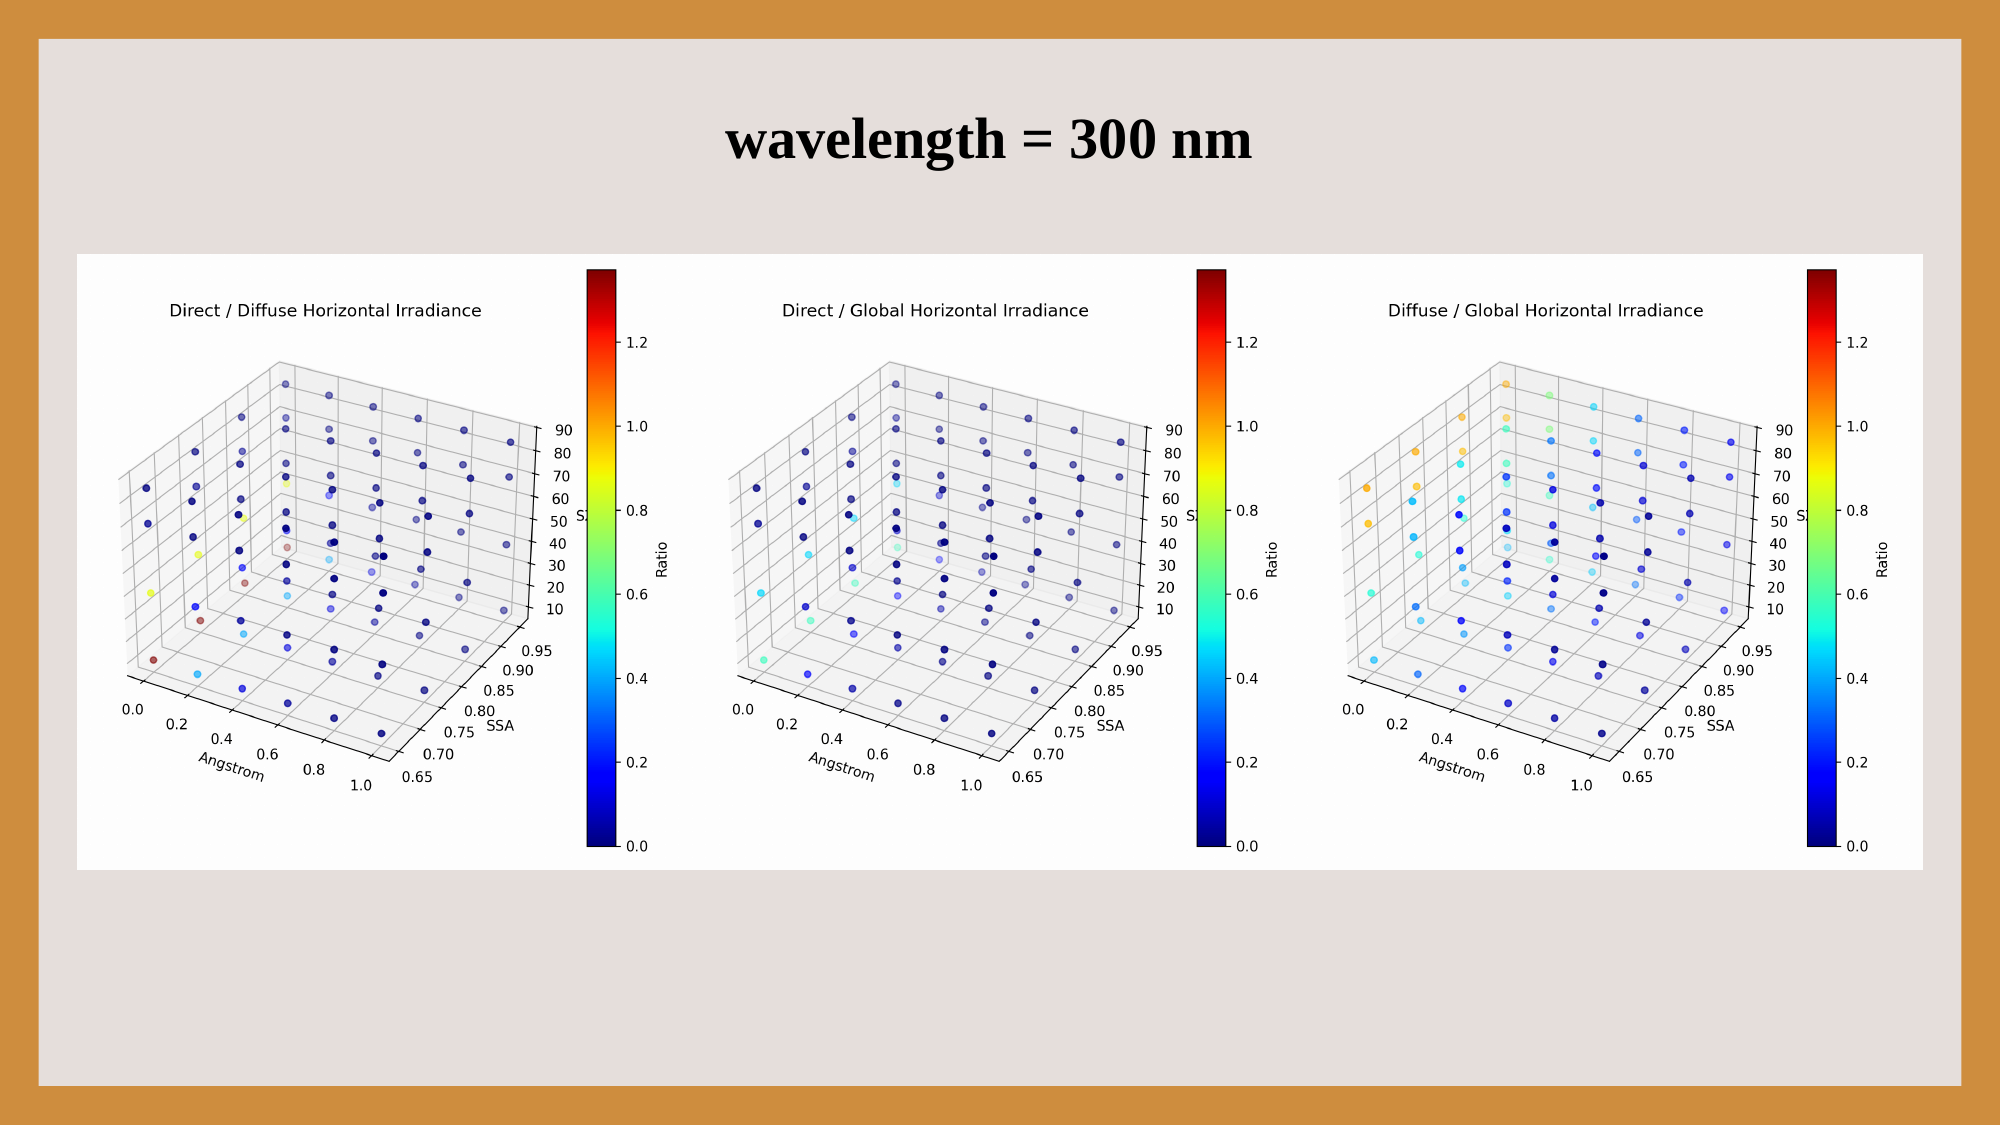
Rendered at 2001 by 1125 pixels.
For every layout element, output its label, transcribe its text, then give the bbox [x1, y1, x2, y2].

text_box wavelength = 300 nm [710, 92, 1290, 178]
picture [77, 254, 1923, 870]
